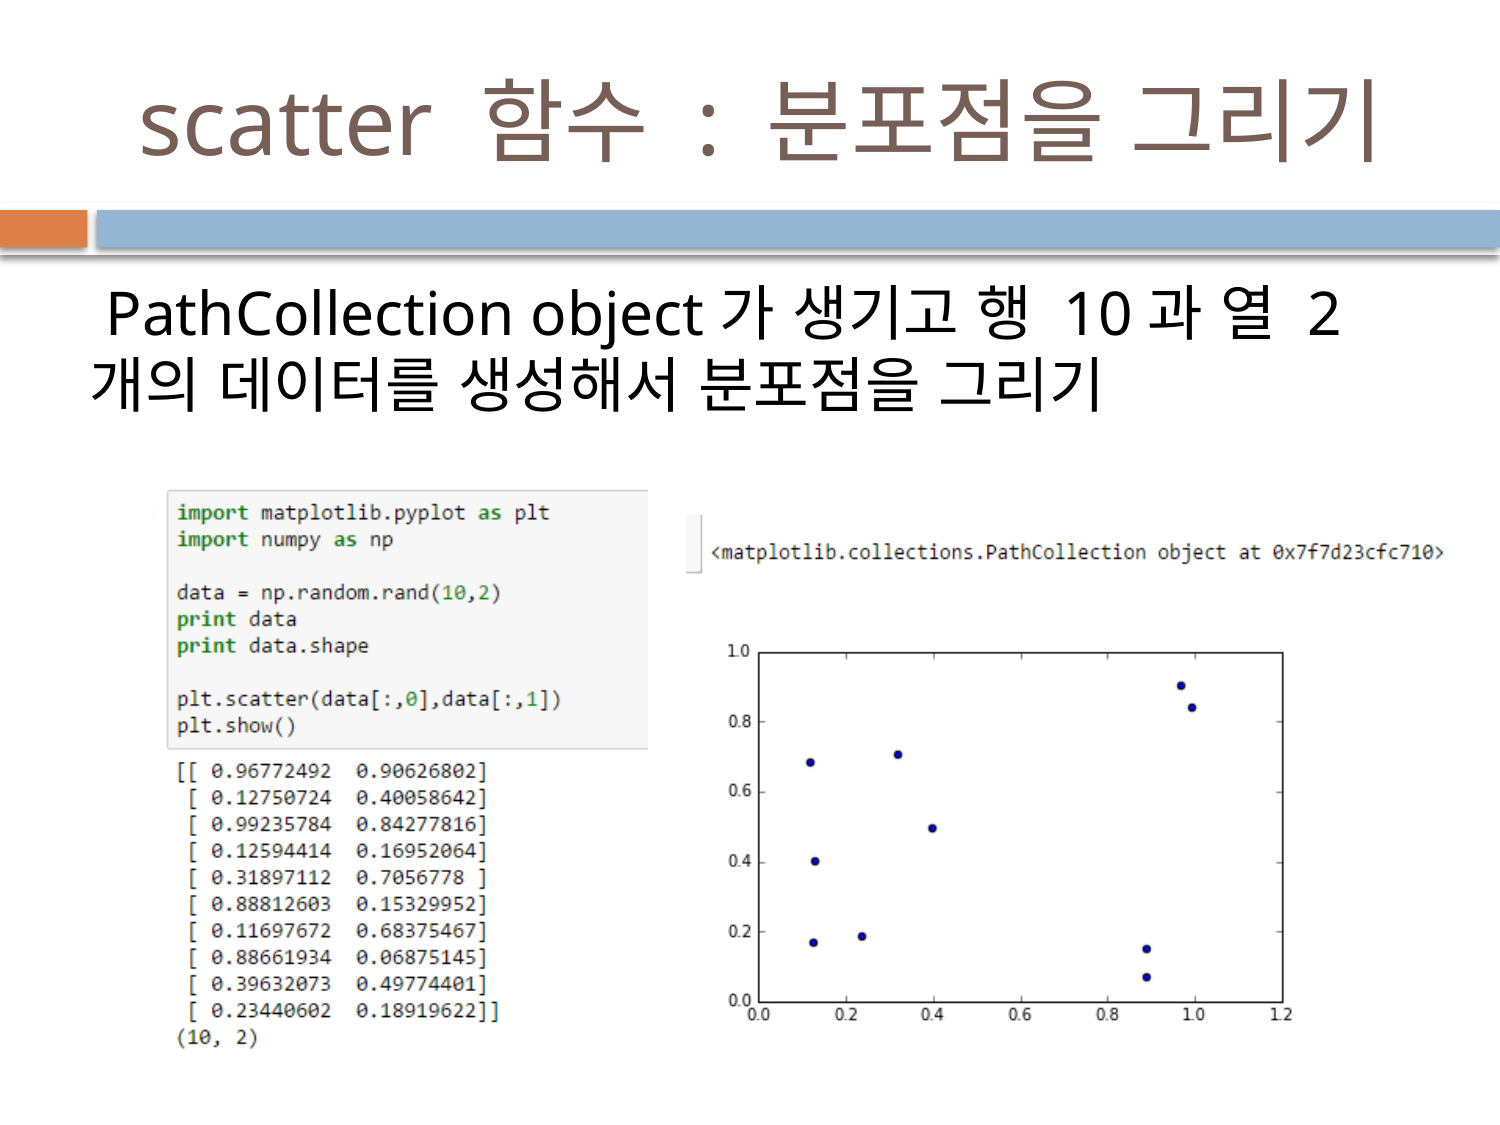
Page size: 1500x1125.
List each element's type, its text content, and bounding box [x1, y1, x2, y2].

list PathCollection object가 생기고 행 10과 열 2개의 데이터를 생성해서 분포점을 그리기 [75, 267, 1425, 539]
picture [702, 621, 1349, 1041]
picture [685, 514, 1459, 580]
title scatter 함수 : 분포점을 그리기 [100, 37, 1438, 200]
picture [153, 476, 648, 1063]
